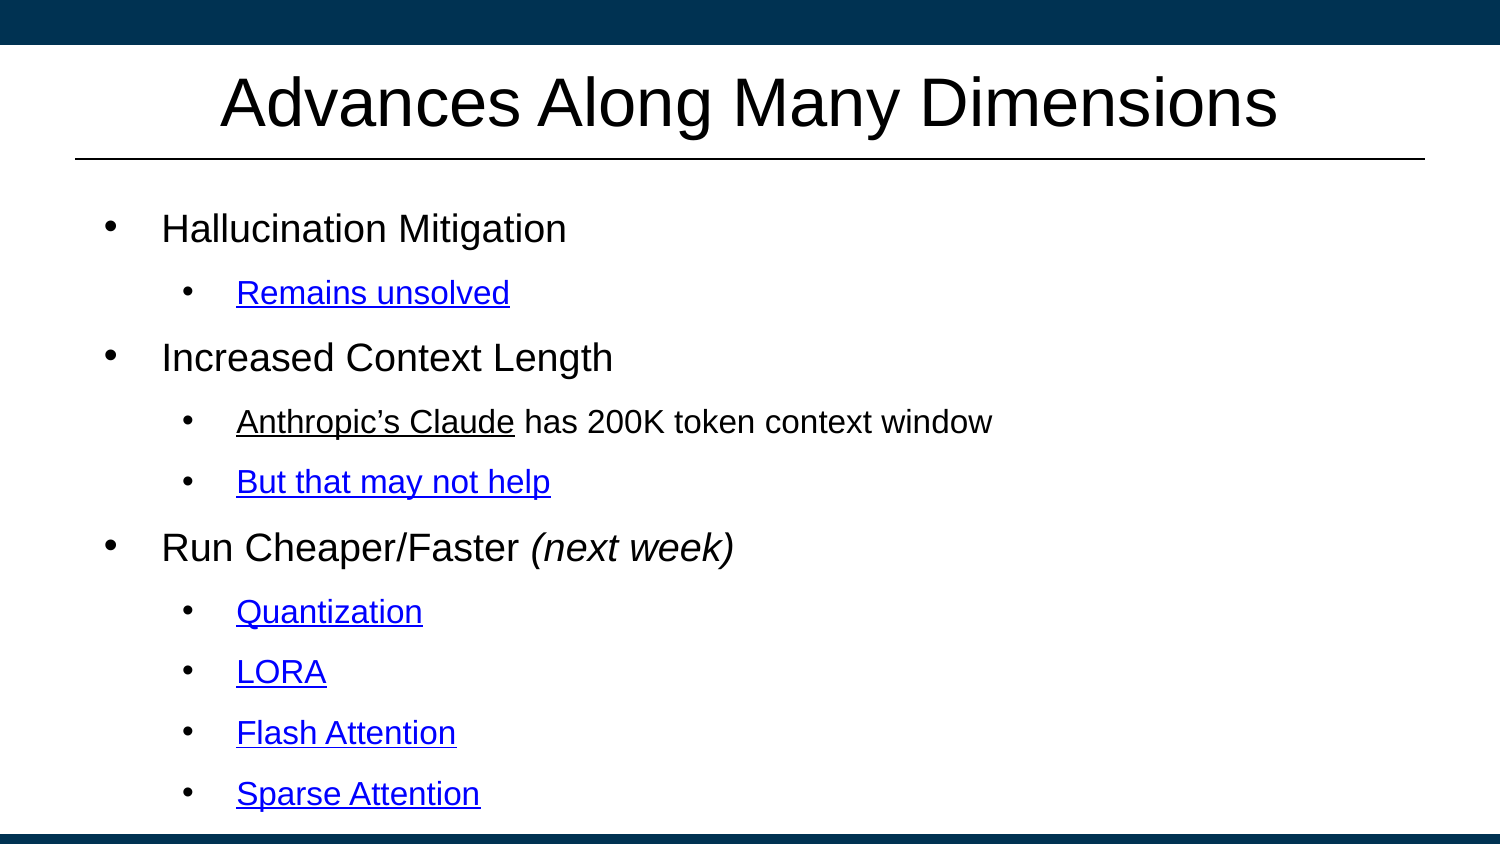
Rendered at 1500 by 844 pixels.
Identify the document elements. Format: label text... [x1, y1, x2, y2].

list Hallucination Mitigation Remains unsolved Increased Context Length Anthropic’s Claude has 200K token context window But that may not help Run Cheaper/Faster (next week) Quantization LORA Flash Attention Sparse Attention [75, 196, 1425, 754]
title Advances Along Many Dimensions [75, 28, 1425, 169]
